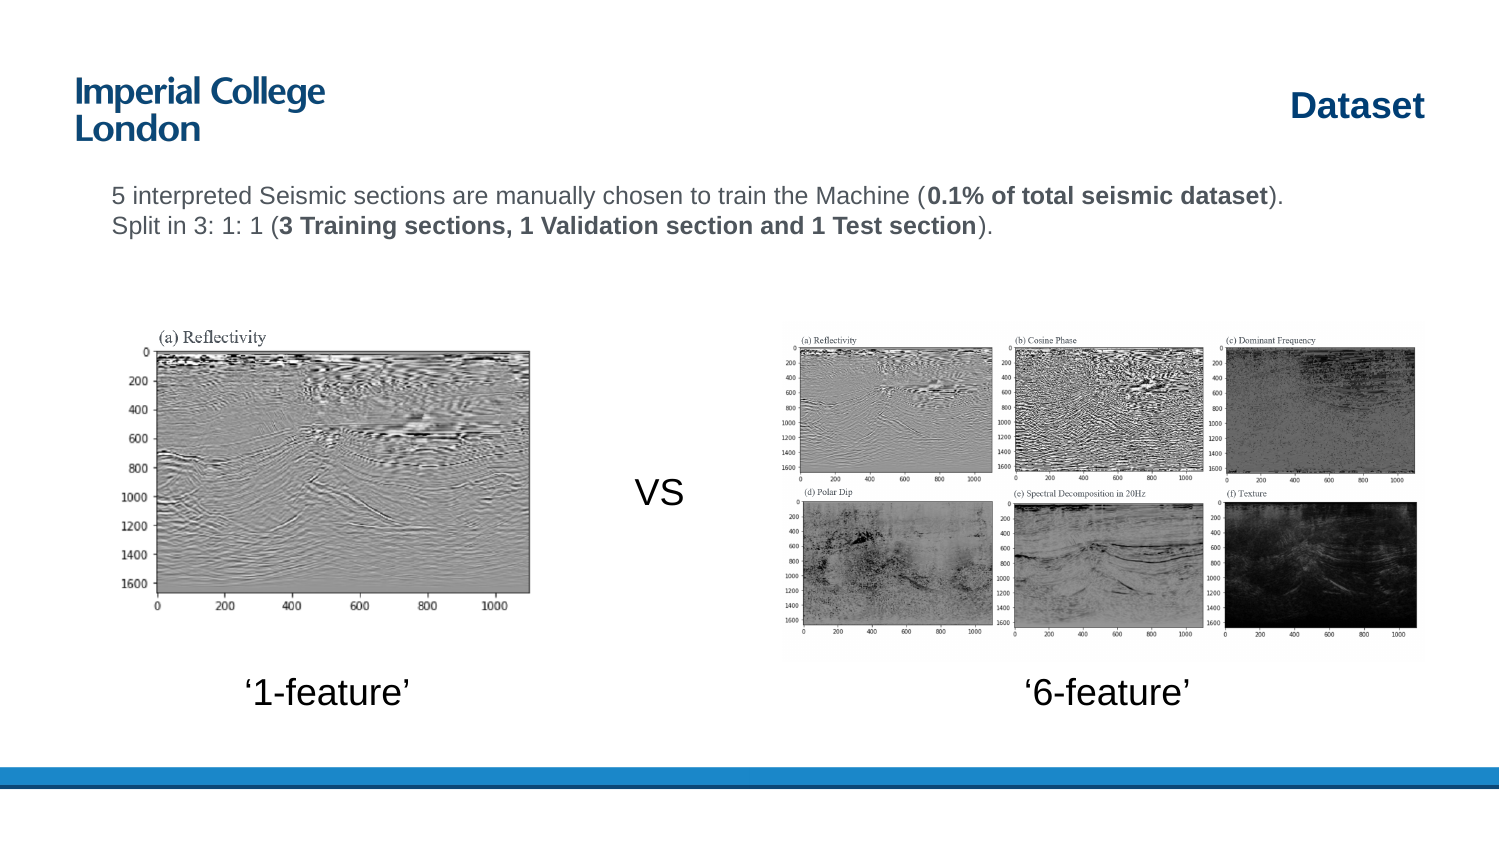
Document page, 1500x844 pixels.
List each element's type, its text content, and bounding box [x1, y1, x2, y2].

text_box 5 interpreted Seismic sections are manually chosen to train the Machine (0.1% of total seismic dataset). Split in 3: 1: 1 (3 Training sections, 1 Validation section and 1 Test section). [96, 172, 1365, 247]
text_box ‘6-feature’ [1009, 670, 1206, 721]
text_box VS [619, 461, 700, 521]
text_box ‘1-feature’ [229, 660, 426, 721]
list Dataset [1075, 81, 1425, 120]
picture [0, 0, 1499, 844]
